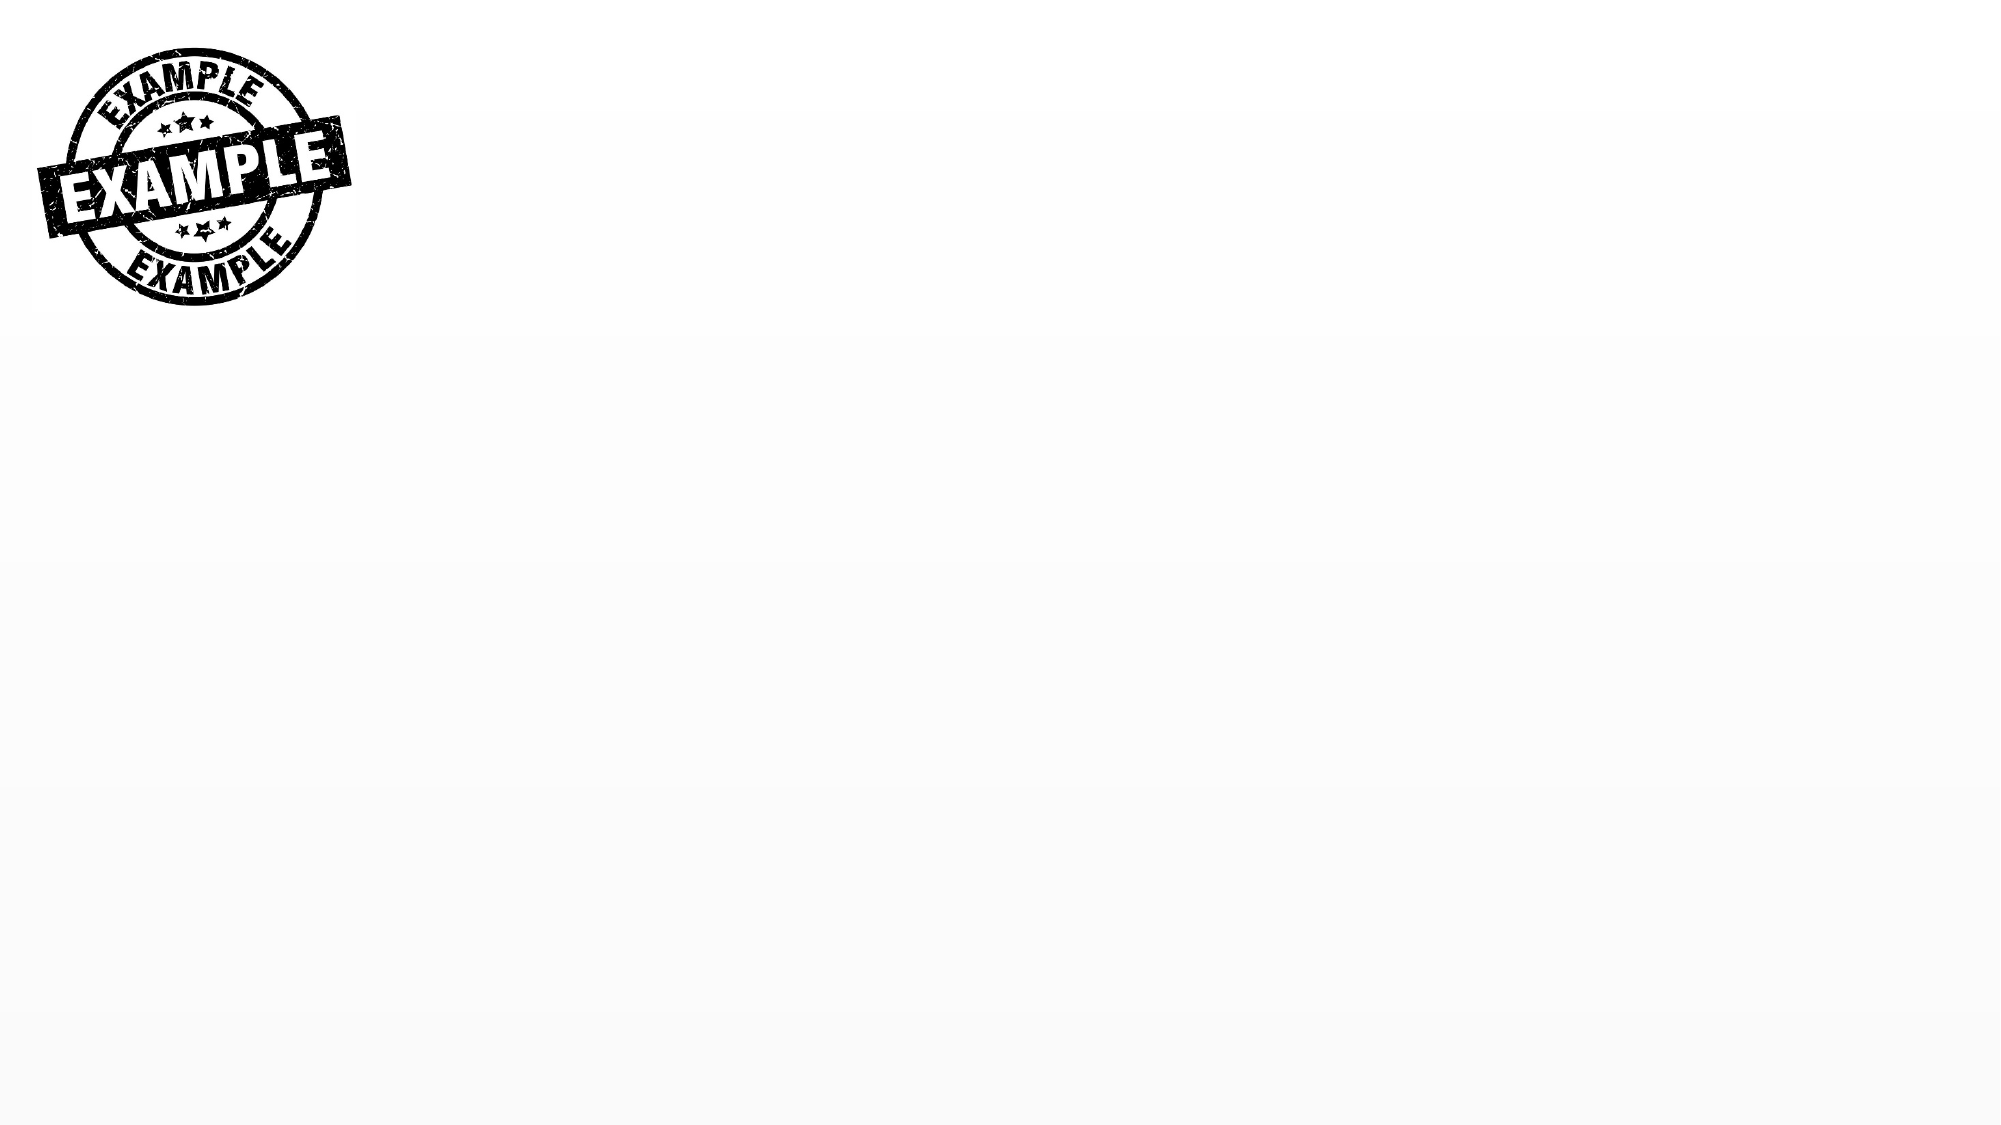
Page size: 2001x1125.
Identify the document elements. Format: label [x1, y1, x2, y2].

picture [32, 40, 356, 312]
